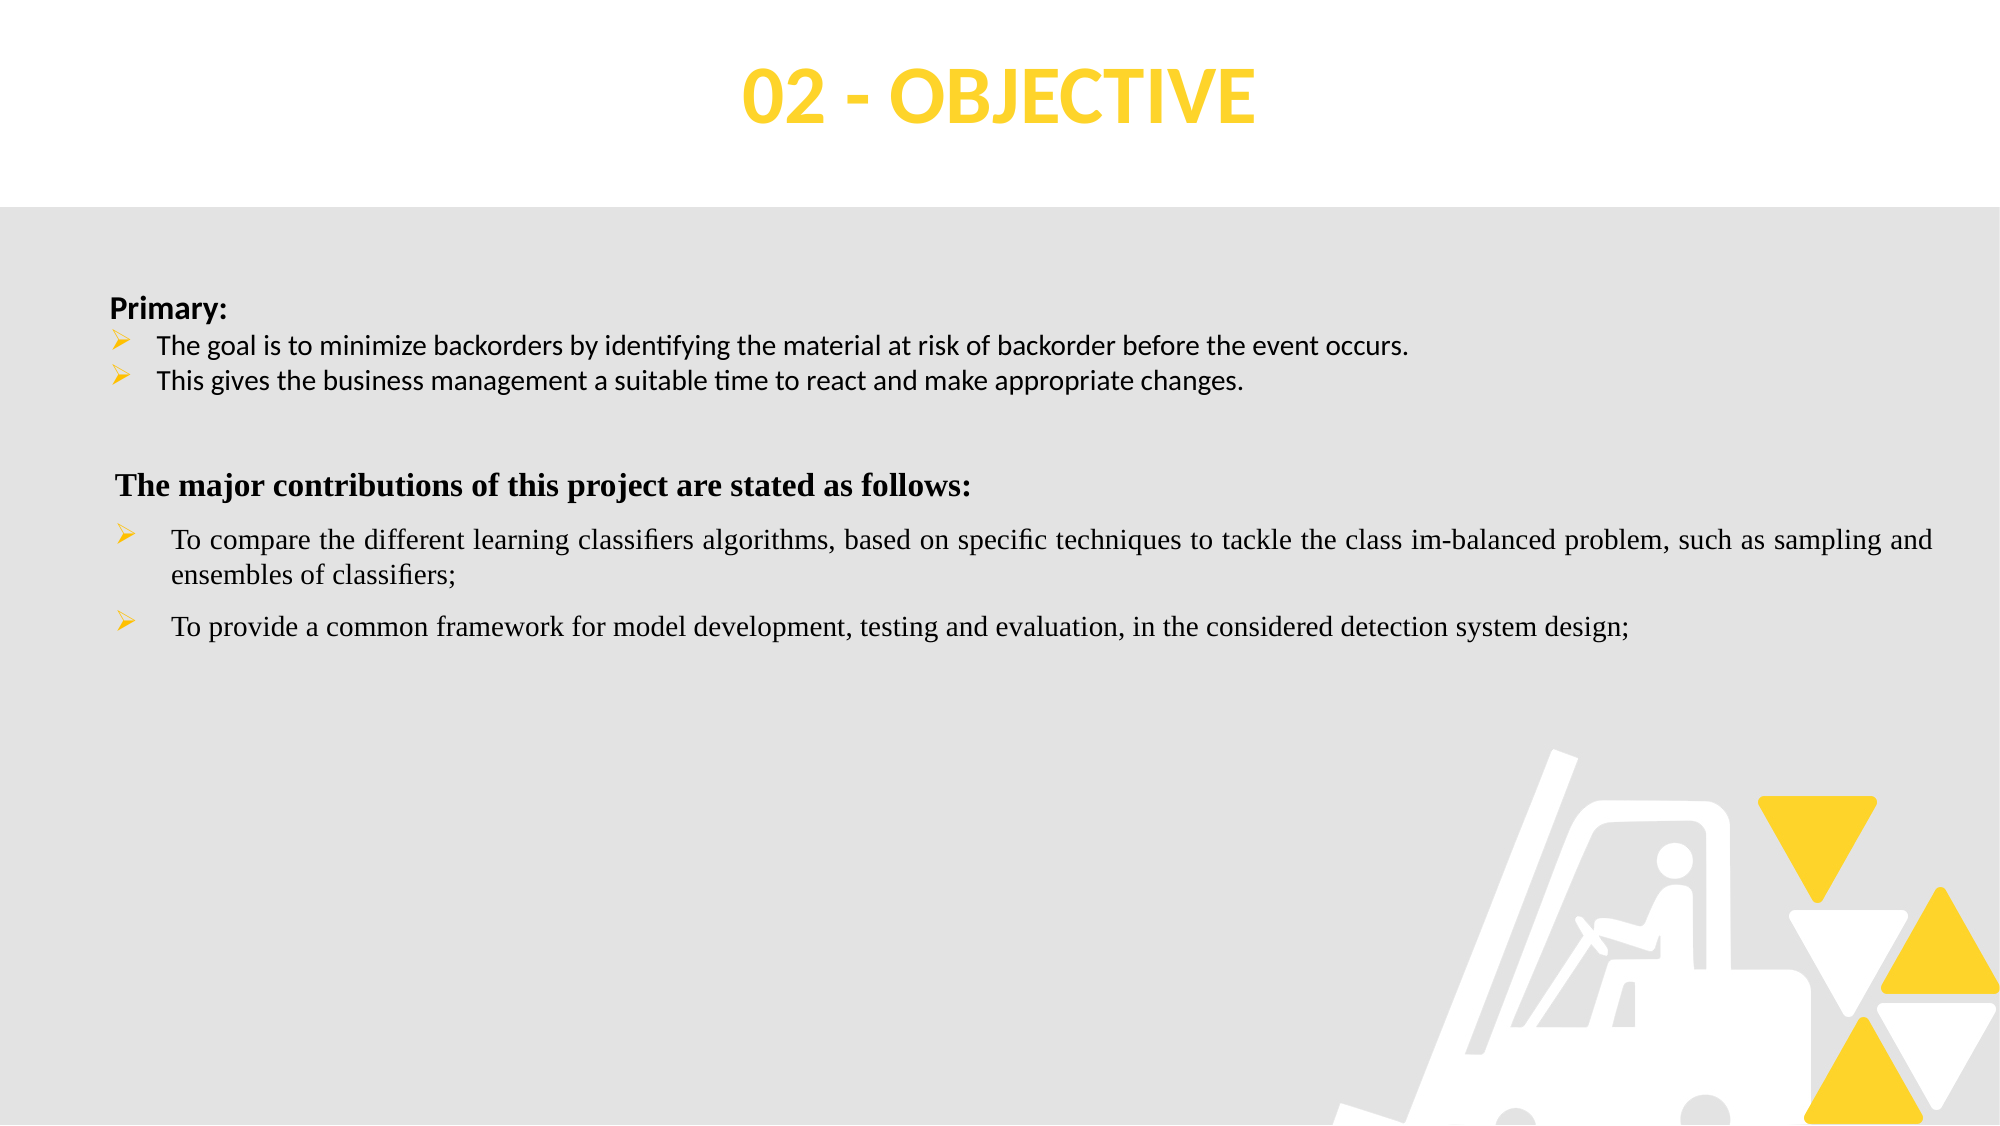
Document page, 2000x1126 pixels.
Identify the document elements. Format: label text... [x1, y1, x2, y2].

title 02 - OBJECTIVE [99, 24, 1900, 156]
picture [0, 0, 2000, 1125]
text_box The major contributions of this project are stated as follows: To compare the different learning classiﬁers algorithms, based on speciﬁc techniques to tackle the class im-balanced problem, such as sampling and ensembles of classiﬁers; To provide a common framework for model development, testing and evaluation, in the considered detection system design; [99, 456, 2000, 650]
text_box Primary: The goal is to minimize backorders by identifying the material at risk of backorder before the event occurs. This gives the business management a suitable time to react and make appropriate changes. [95, 279, 1662, 404]
